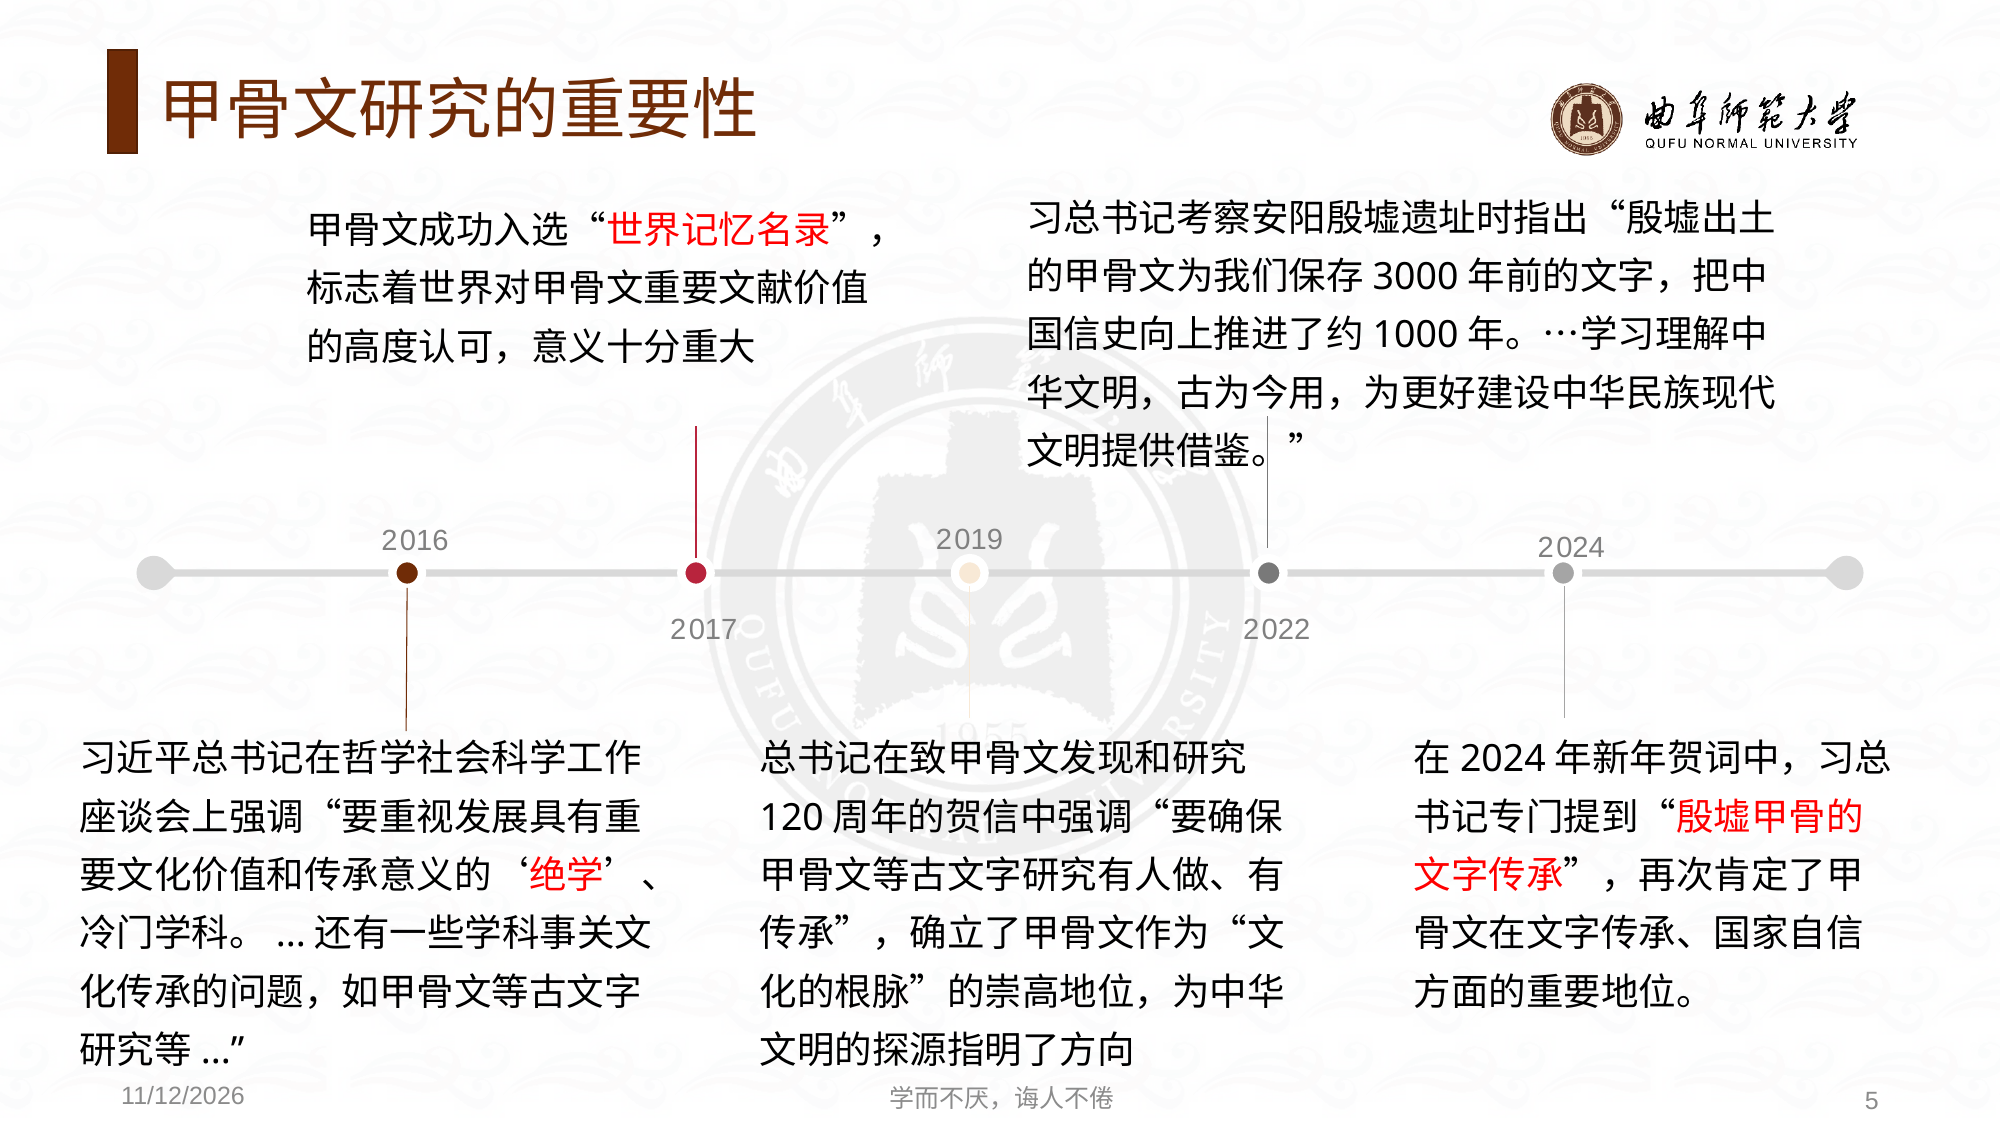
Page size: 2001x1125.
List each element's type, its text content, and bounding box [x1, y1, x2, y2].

text_box 2 022 [1228, 592, 1311, 657]
text_box 2 017 [655, 592, 764, 657]
text_box 2 016 [366, 503, 449, 547]
text_box 甲骨文成功入选“世界记忆名录”，标志着世界对甲骨文重要文献价值的高度认可，意义十分重大 [291, 184, 894, 469]
text_box 习近平总书记在哲学社会科学工作座谈会上强调“要重视发展具有重要文化价值和传承意义的‘绝学’、冷门学科。...还有一些学科事关文化传承的问题，如甲骨文等古文字研究等...” [64, 713, 682, 1079]
text_box 2 019 [921, 502, 1026, 555]
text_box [136, 555, 1864, 591]
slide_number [106, 1065, 557, 1125]
slide_number 5 [1443, 1065, 1894, 1125]
text_box 总书记在致甲骨文发现和研究120周年的贺信中强调“要确保甲骨文等古文字研究有人做、有传承”，确立了甲骨文作为“文化的根脉”的崇高地位，为中华文明的探源指明了方向 [744, 713, 1330, 1033]
text_box 在2024年新年贺词中，习总书记专门提到“殷墟甲骨的文字传承”，再次肯定了甲骨文在文字传承、国家自信方面的重要地位。 [1398, 713, 1910, 1021]
title 甲骨文研究的重要性 [143, 44, 1260, 146]
text_box 2 024 [1522, 539, 1606, 554]
text_box 习总书记考察安阳殷墟遗址时指出“殷墟出土的甲骨文为我们保存3000年前的文字，把中国信史向上推进了约1000年。…学习理解中华文明，古为今用，为更好建设中华民族现代文明提供借鉴。” [1011, 172, 1813, 539]
footer 学而不厌，诲人不倦 [664, 1063, 1340, 1124]
picture [1543, 75, 1894, 158]
